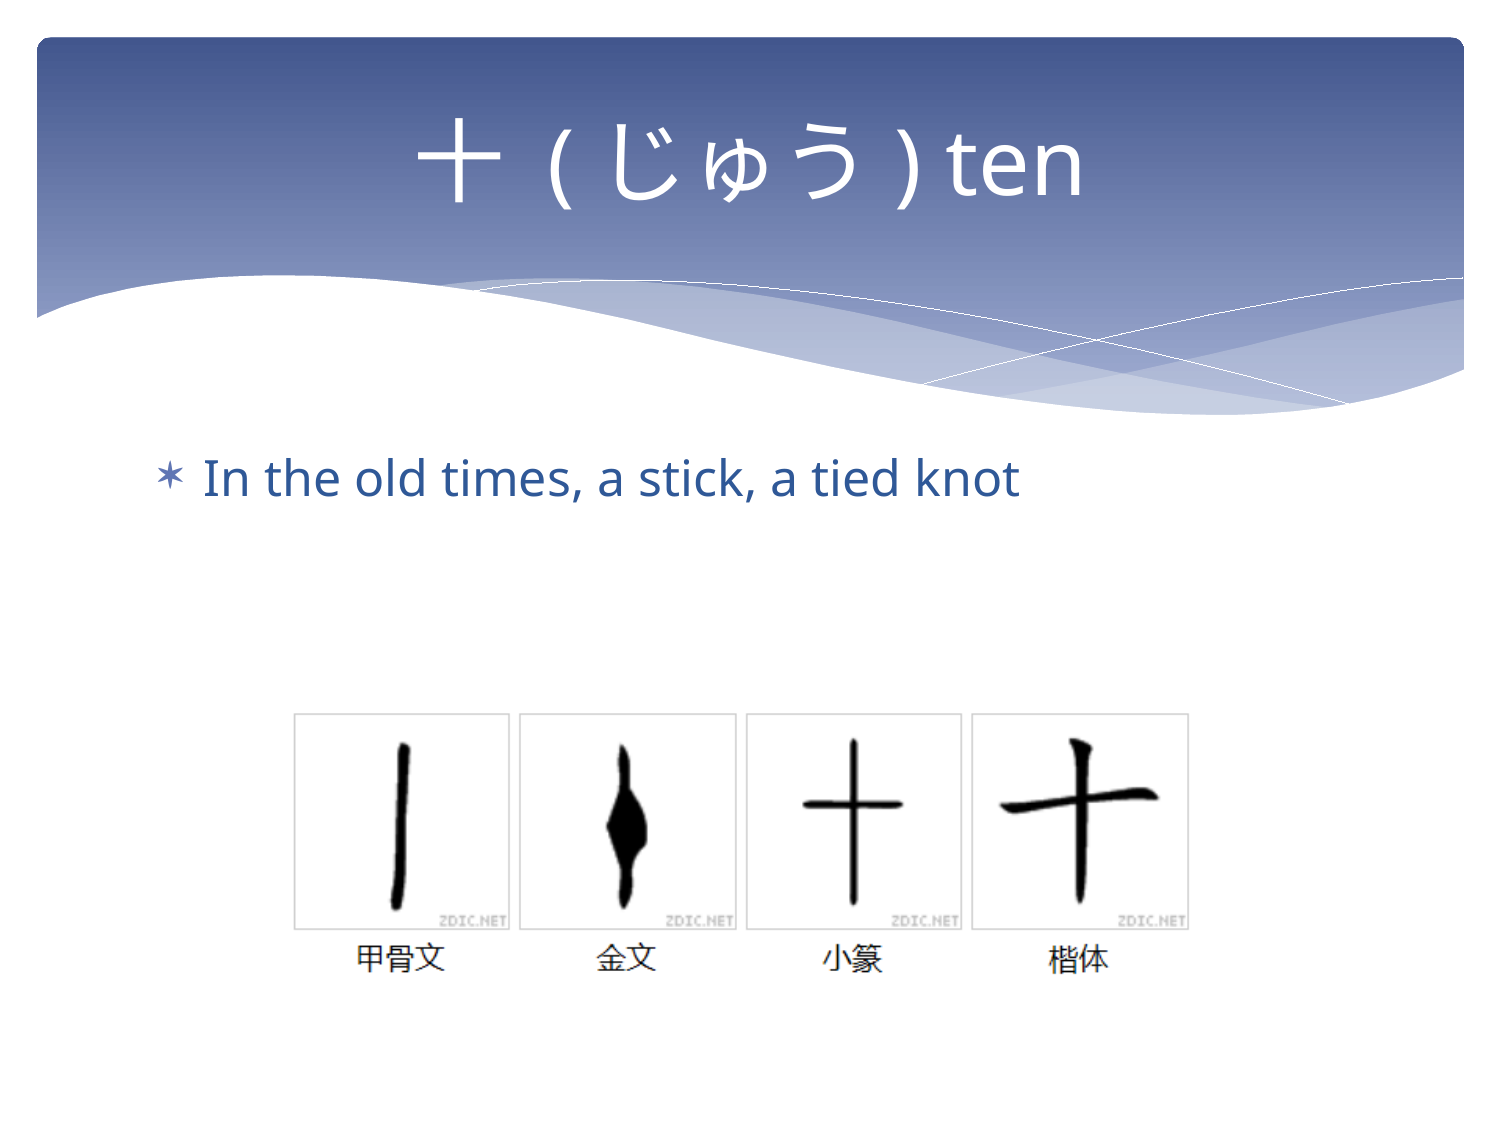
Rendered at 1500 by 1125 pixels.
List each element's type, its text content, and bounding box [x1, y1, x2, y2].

title 十 (じゅう) ten [75, 55, 1425, 261]
picture [291, 712, 1197, 982]
list In the old times, a stick, a tied knot [143, 438, 1359, 1005]
